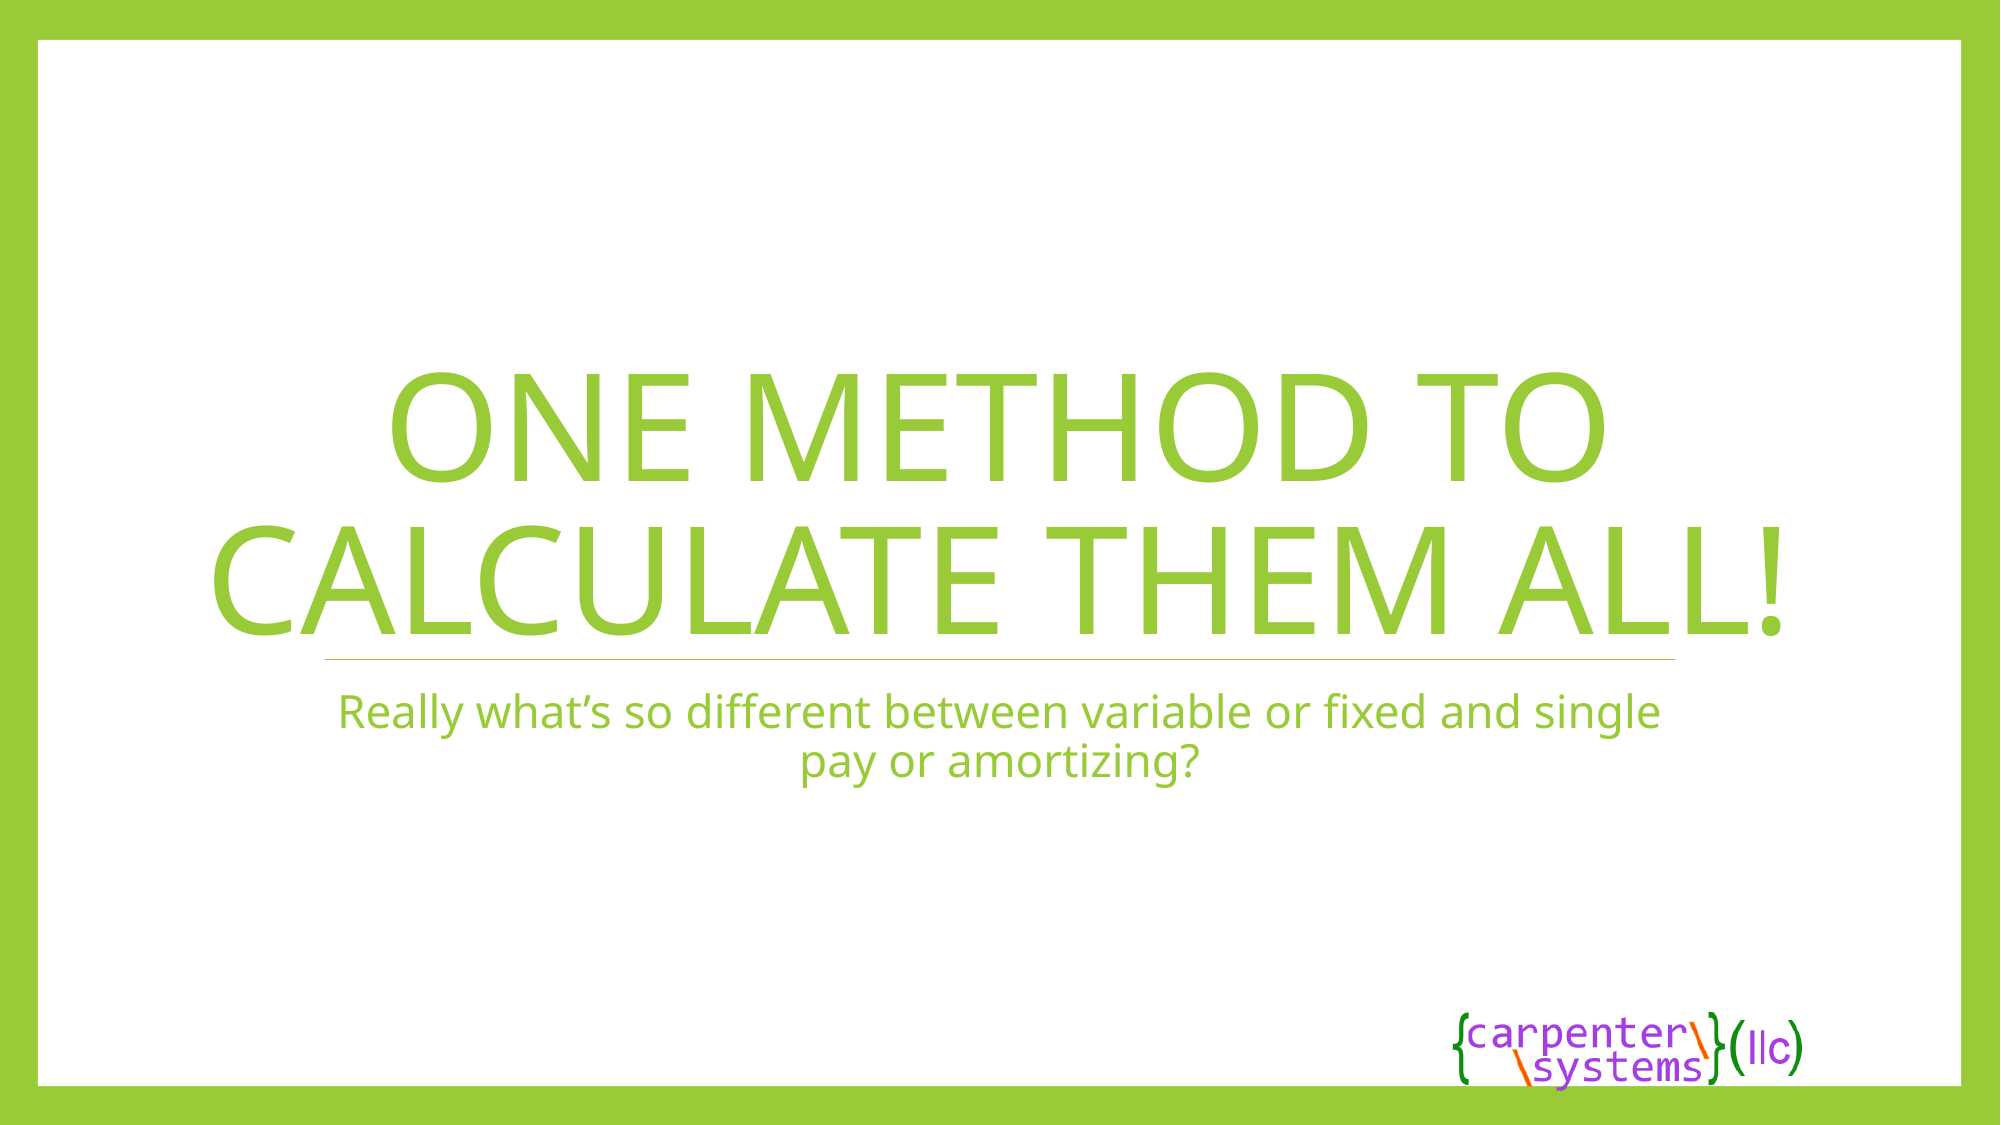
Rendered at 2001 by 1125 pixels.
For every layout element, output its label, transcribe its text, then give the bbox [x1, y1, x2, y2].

list Really what’s so different between variable or fixed and single pay or amortizing? [280, 681, 1719, 906]
picture [1452, 1011, 1829, 1091]
title One Method to Calculate Them All! [181, 192, 1817, 673]
